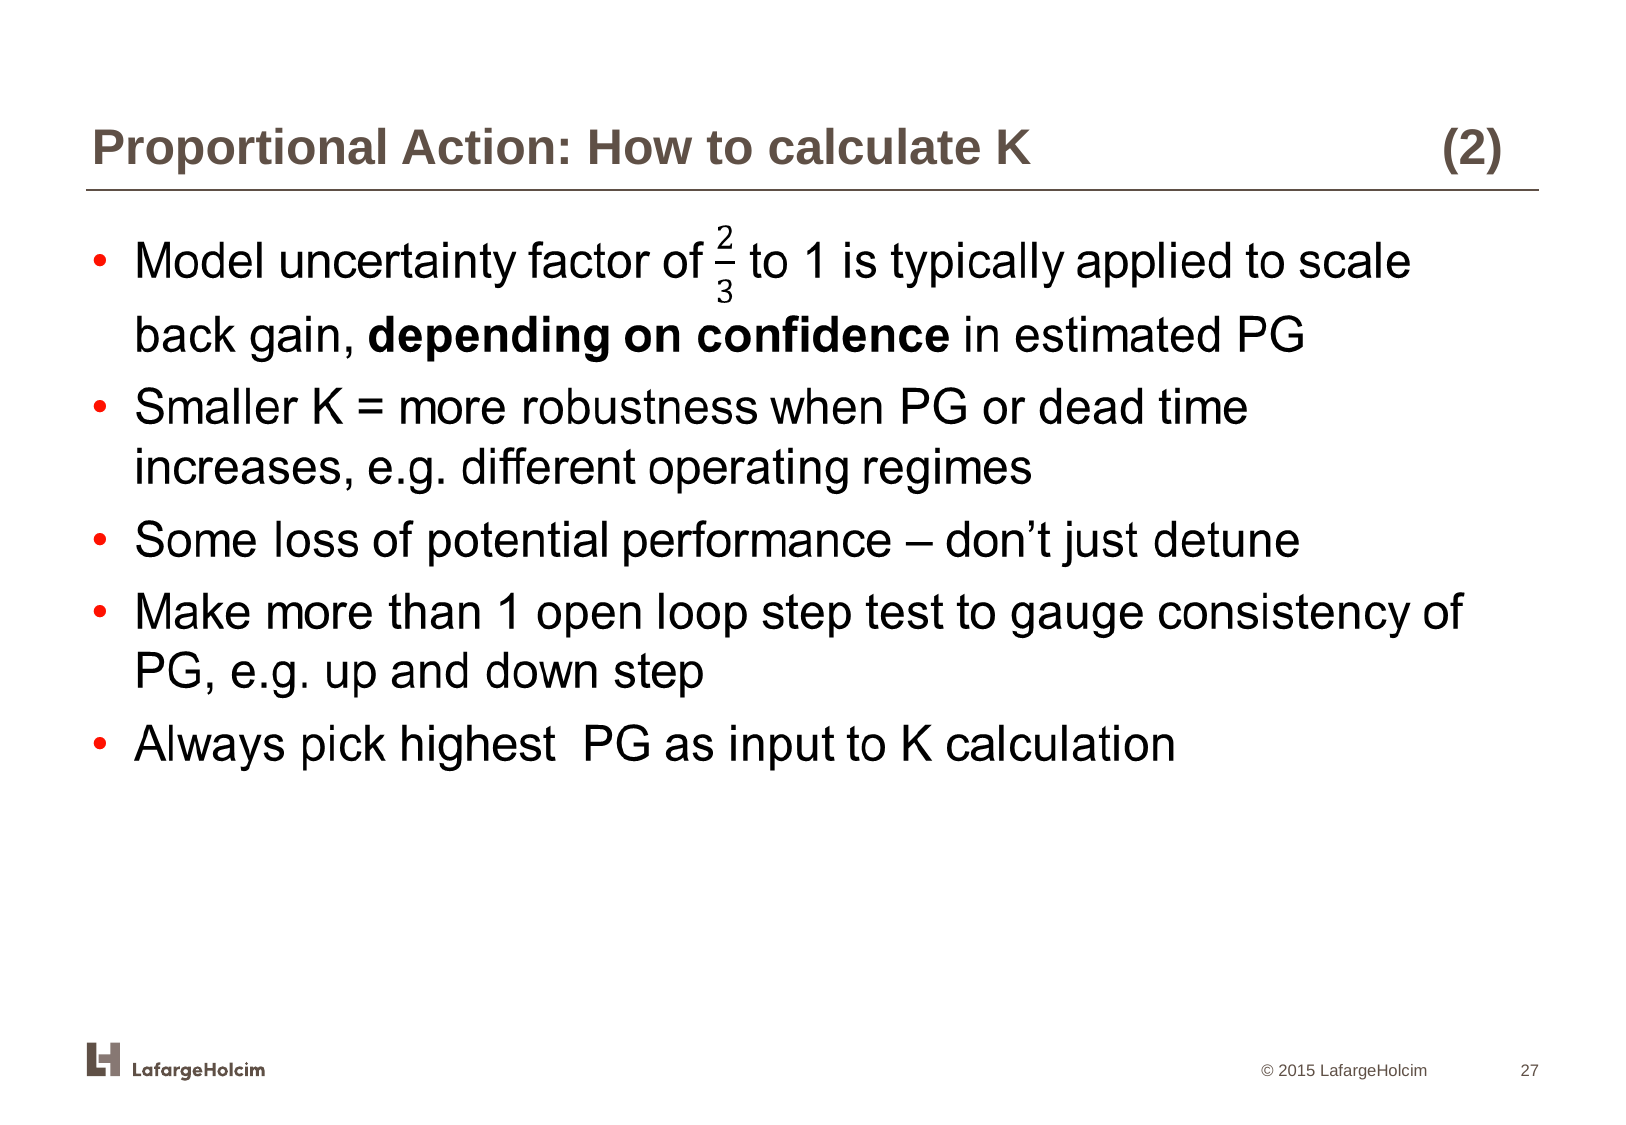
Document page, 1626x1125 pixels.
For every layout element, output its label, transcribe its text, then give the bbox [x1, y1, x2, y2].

text_box Proportional Action: How to calculate K (2) [91, 47, 1532, 177]
picture [63, 214, 1506, 1054]
text_box 27 [1467, 1052, 1539, 1080]
